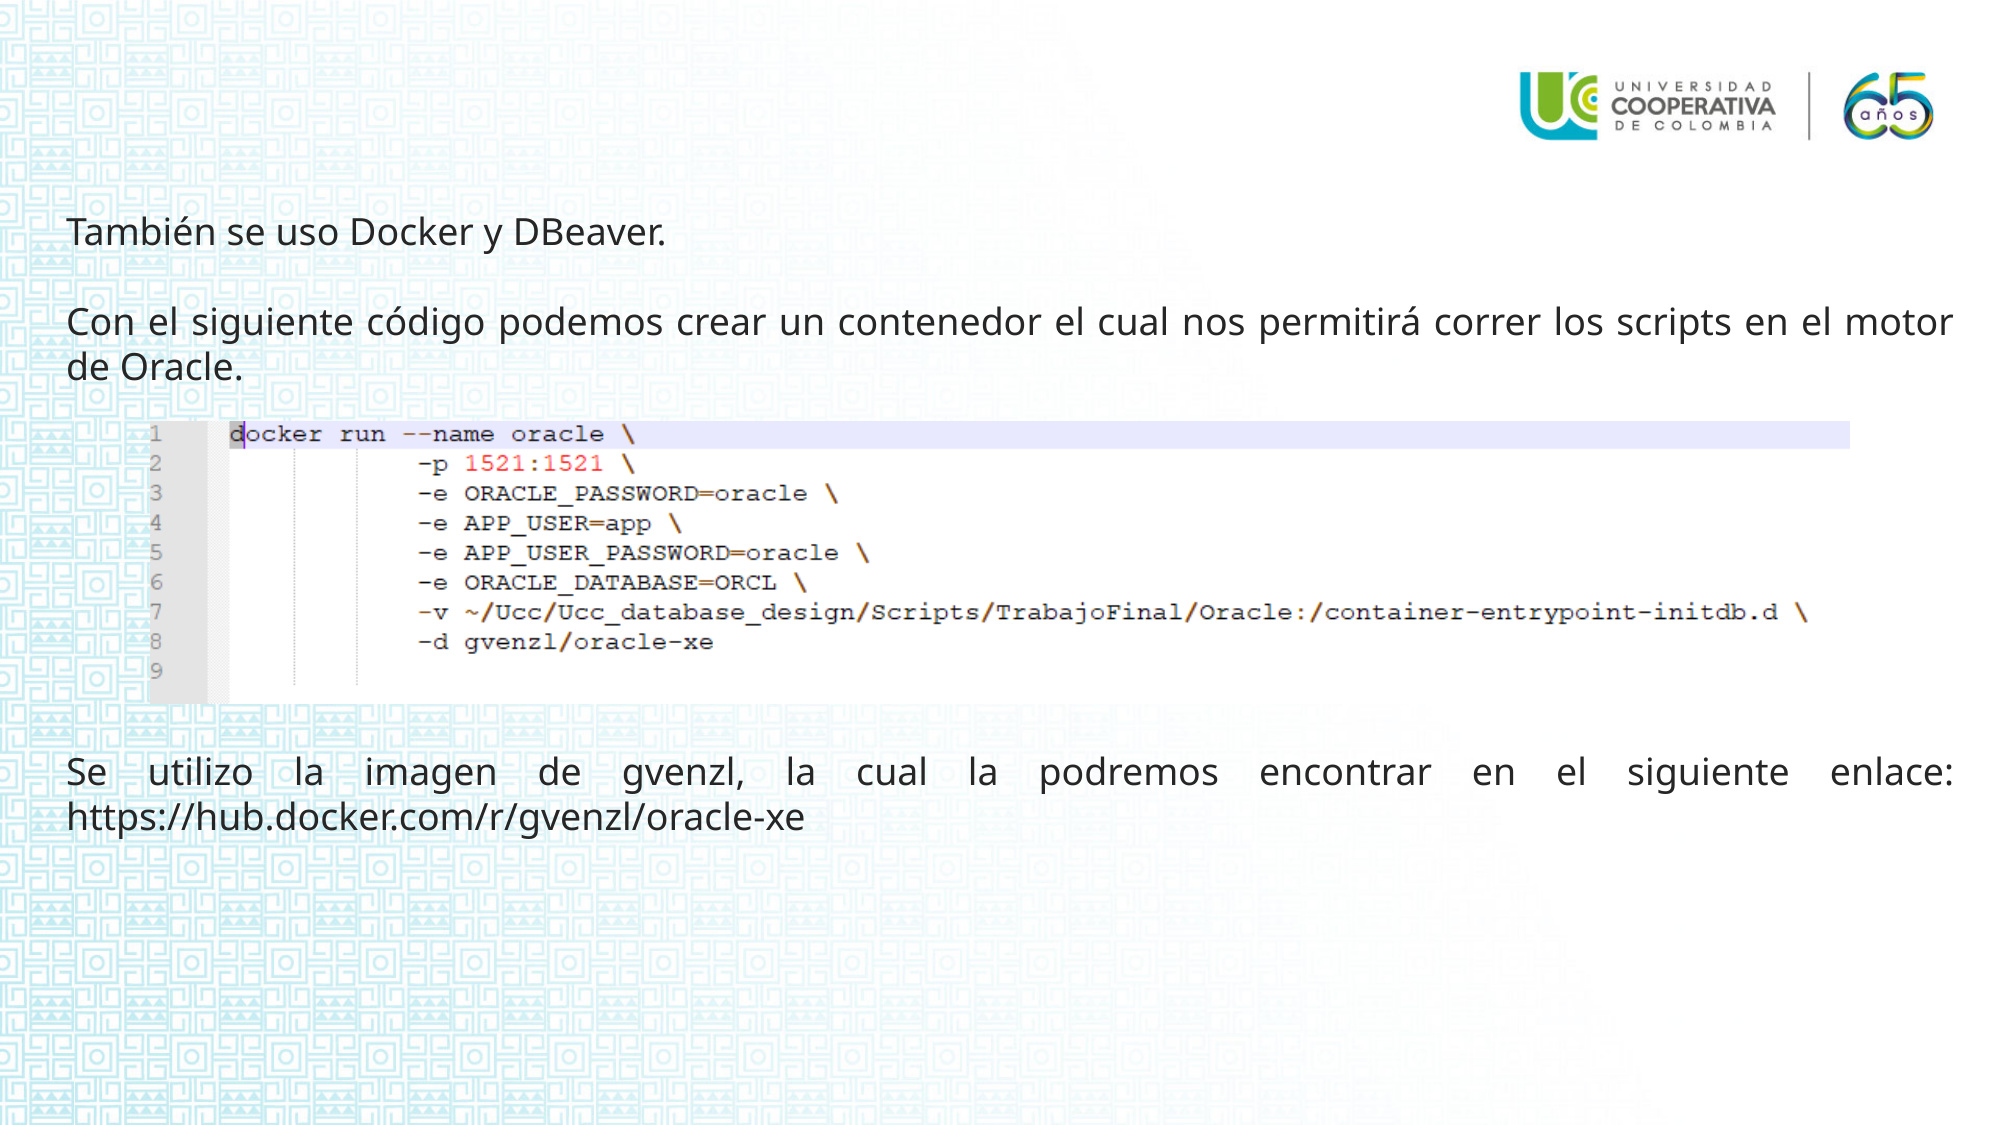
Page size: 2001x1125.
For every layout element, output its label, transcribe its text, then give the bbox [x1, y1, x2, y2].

text_box También se uso Docker y DBeaver. Con el siguiente código podemos crear un contenedor el cual nos permitirá correr los scripts en el motor de Oracle. Se utilizo la imagen de gvenzl, la cual la podremos encontrar en el siguiente enlace: https://hub.docker.com/r/gvenzl/oracle-xe [51, 200, 1971, 1116]
picture [0, 0, 2001, 1125]
